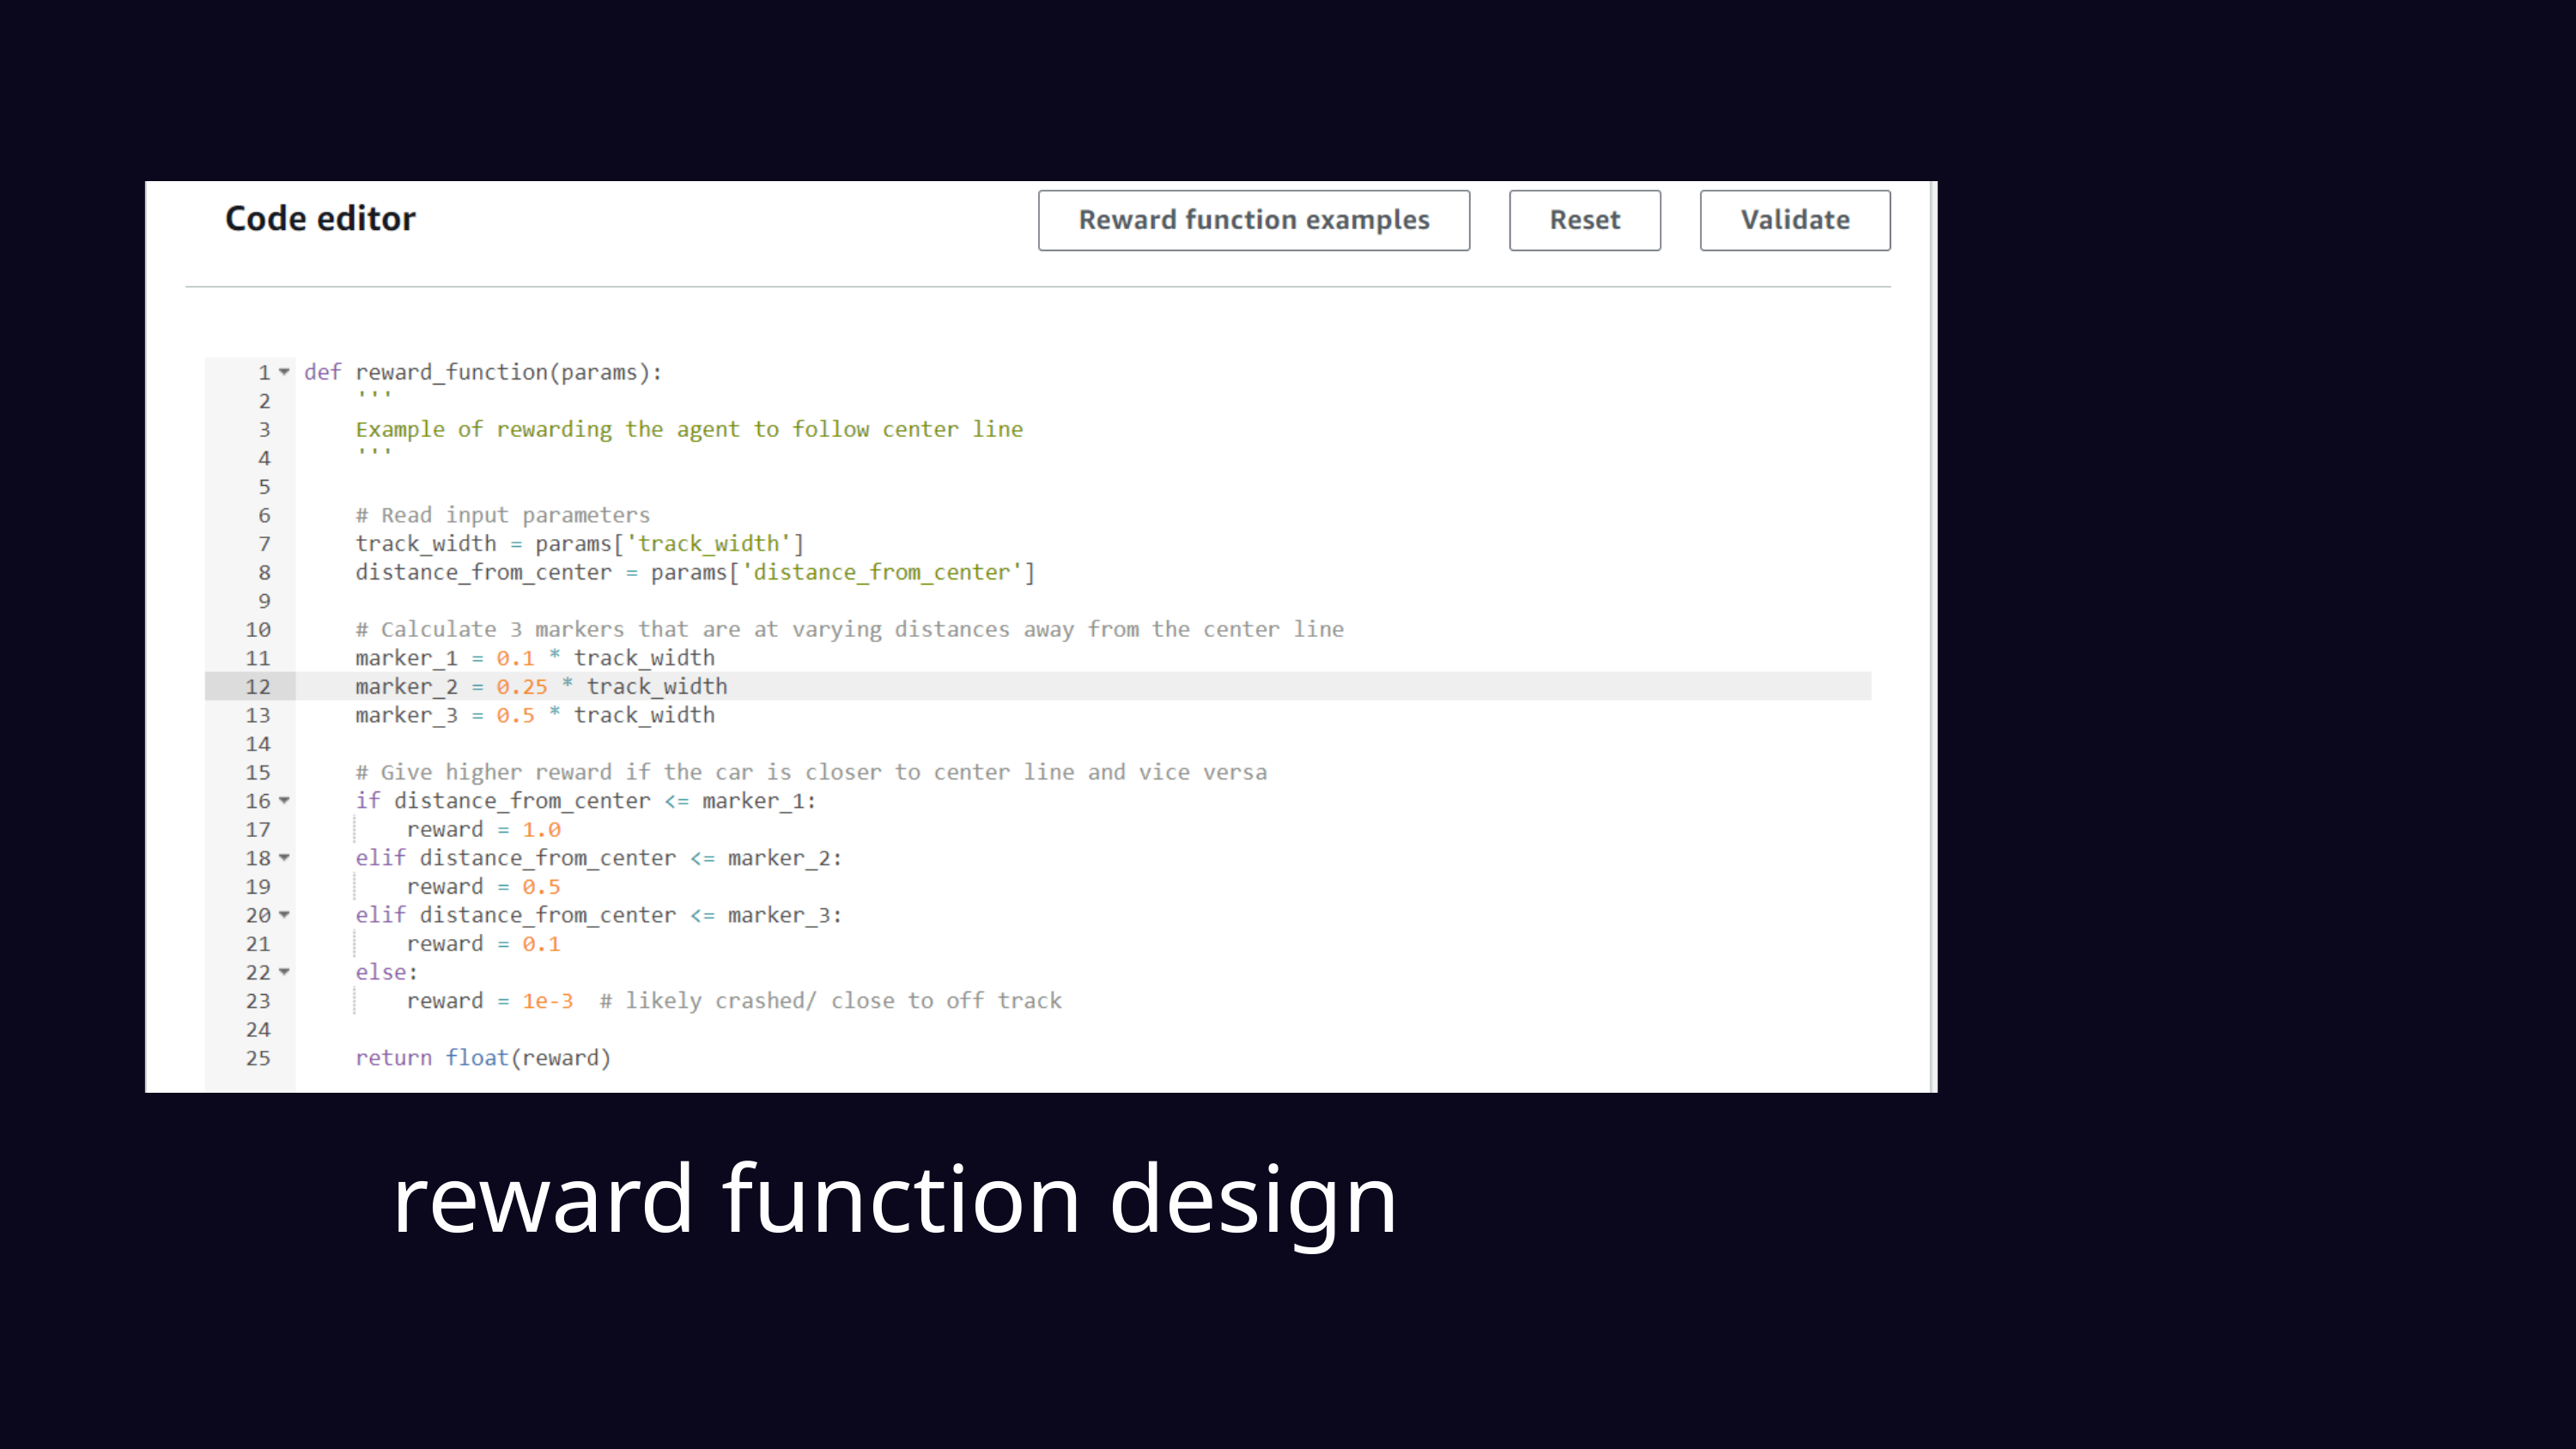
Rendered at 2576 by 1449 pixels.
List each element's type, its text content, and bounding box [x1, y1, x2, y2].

text_box [144, 181, 1938, 1093]
text_box reward function design [0, 1120, 1793, 1251]
